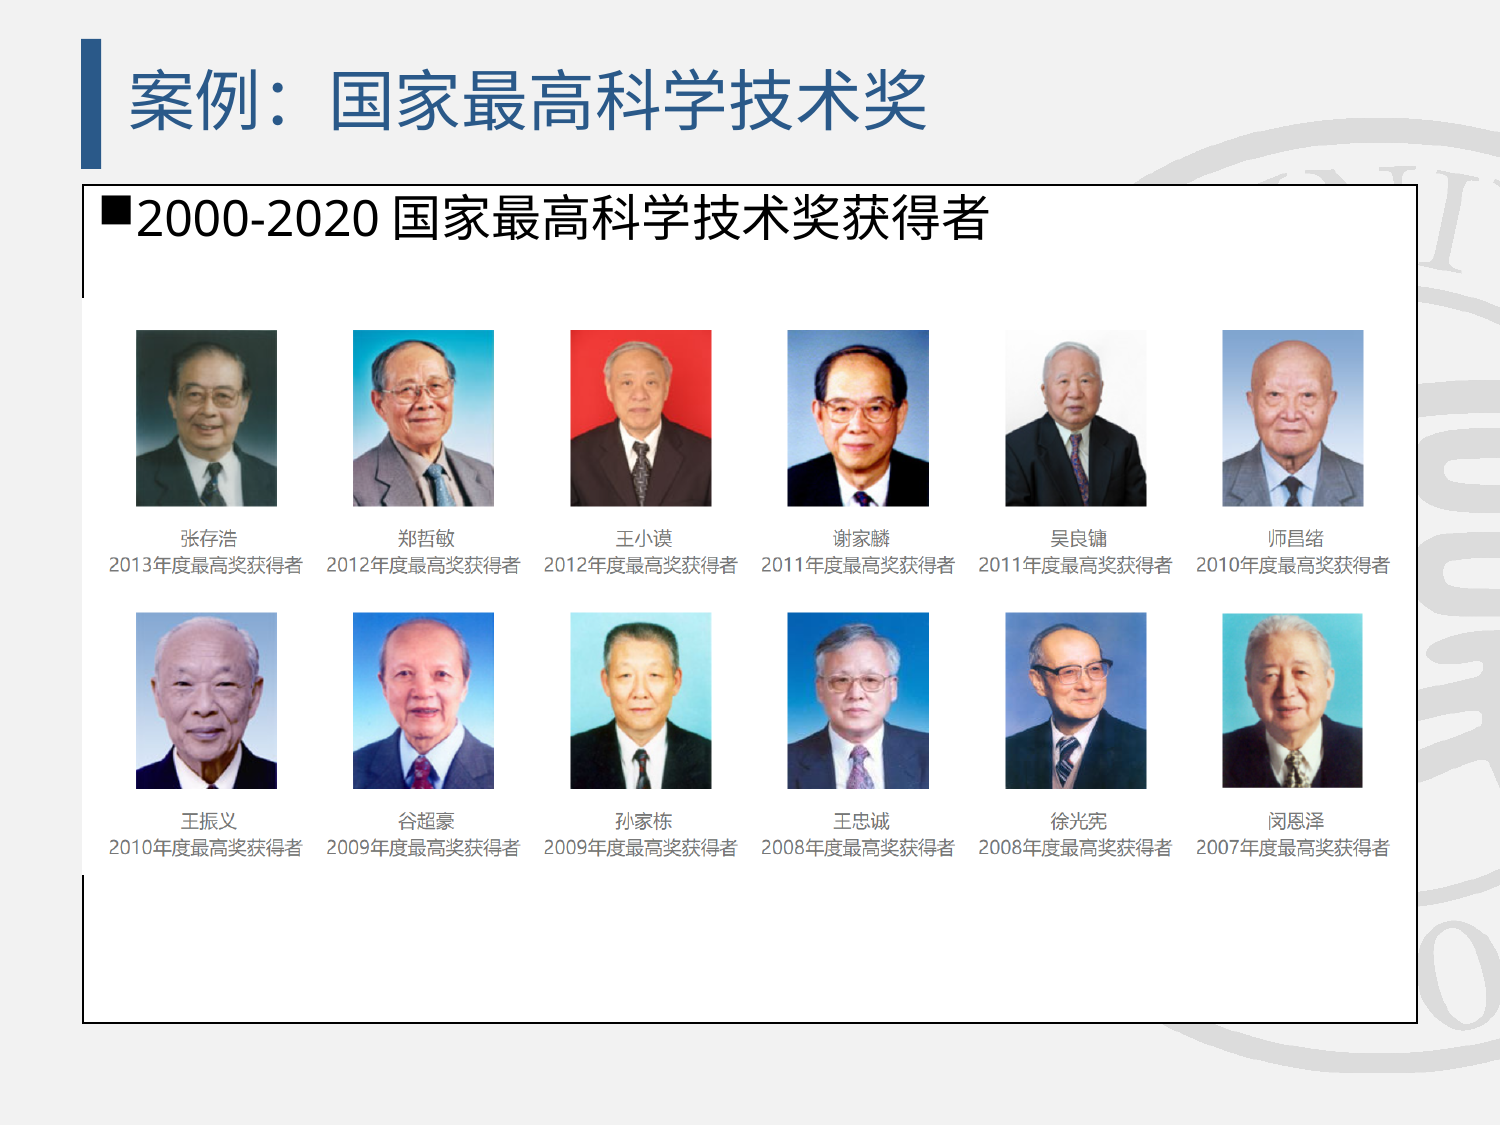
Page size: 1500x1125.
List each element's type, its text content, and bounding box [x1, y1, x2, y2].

list 2000-2020国家最高科学技术奖获得者 [82, 185, 1417, 1014]
text_box [82, 184, 1418, 1024]
picture [82, 298, 1407, 875]
title 案例：国家最高科学技术奖 [113, 49, 1387, 159]
